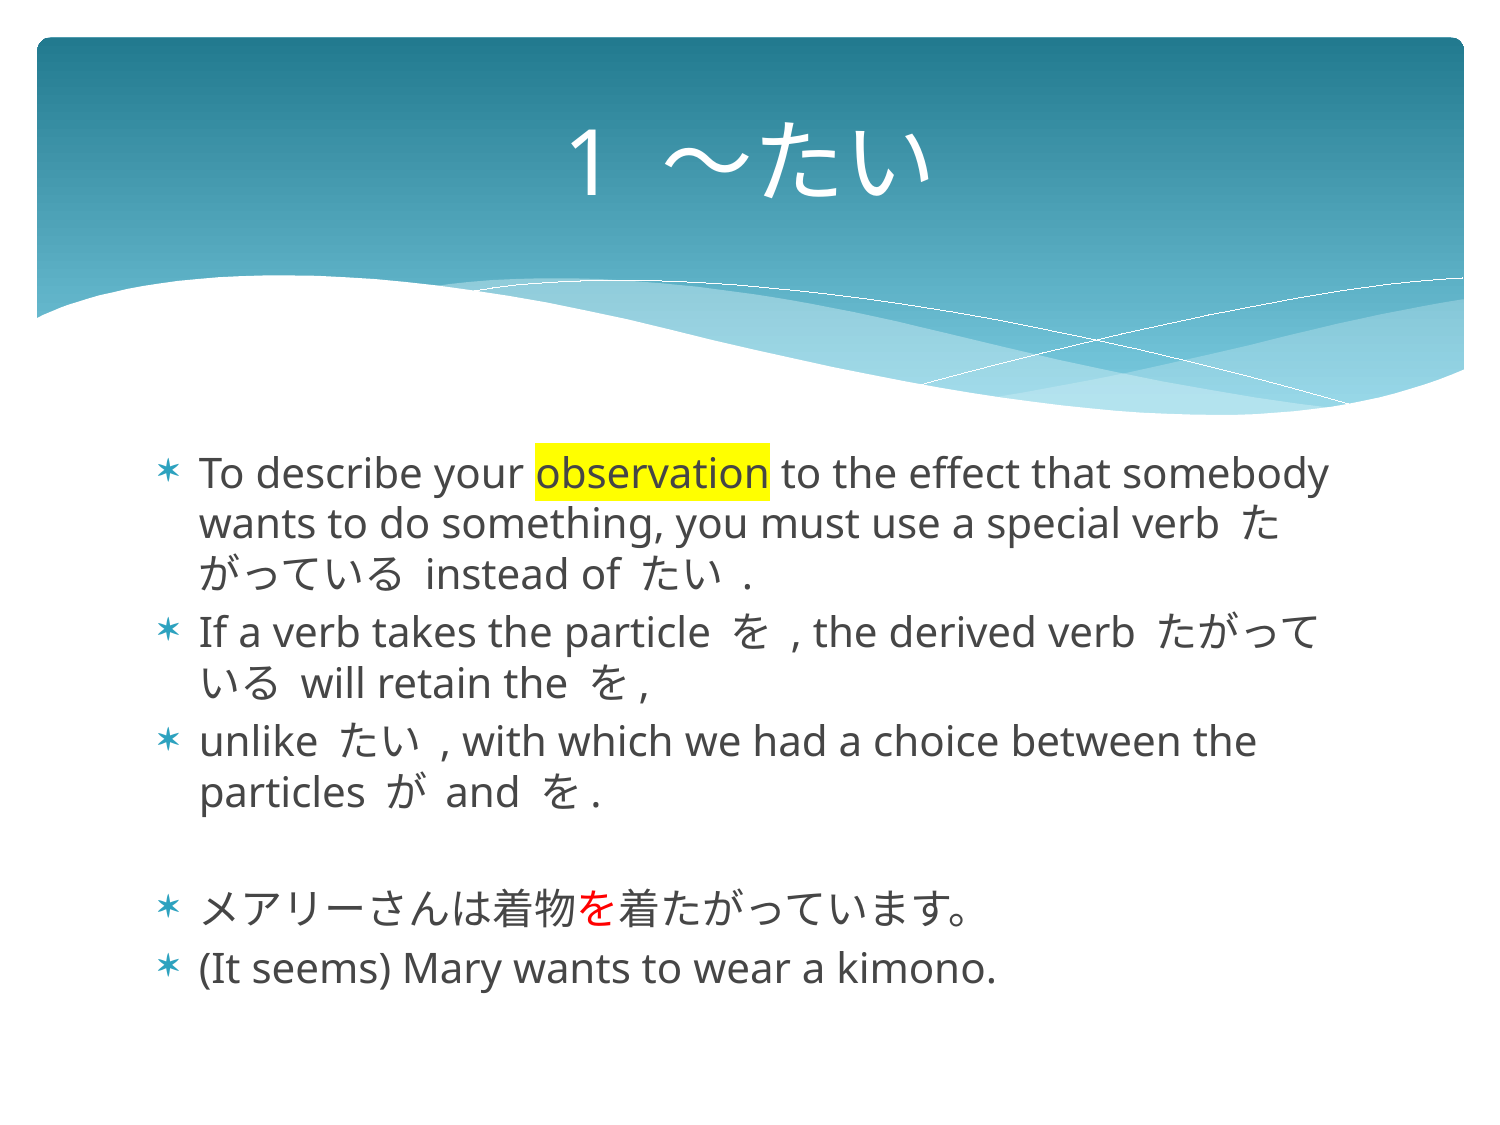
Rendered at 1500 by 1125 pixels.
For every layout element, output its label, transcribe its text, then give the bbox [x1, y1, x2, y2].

list To describe your observation to the effect that somebody wants to do something, you must use a special verb たがっている instead of たい . If a verb takes the particle を , the derived verb たがっている will retain the を, unlike たい , with which we had a choice between the particles が and を. メアリーさんは着物を着たがっています。 (It seems) Mary wants to wear a kimono. [143, 438, 1359, 1005]
title 1 ～たい [75, 55, 1425, 261]
